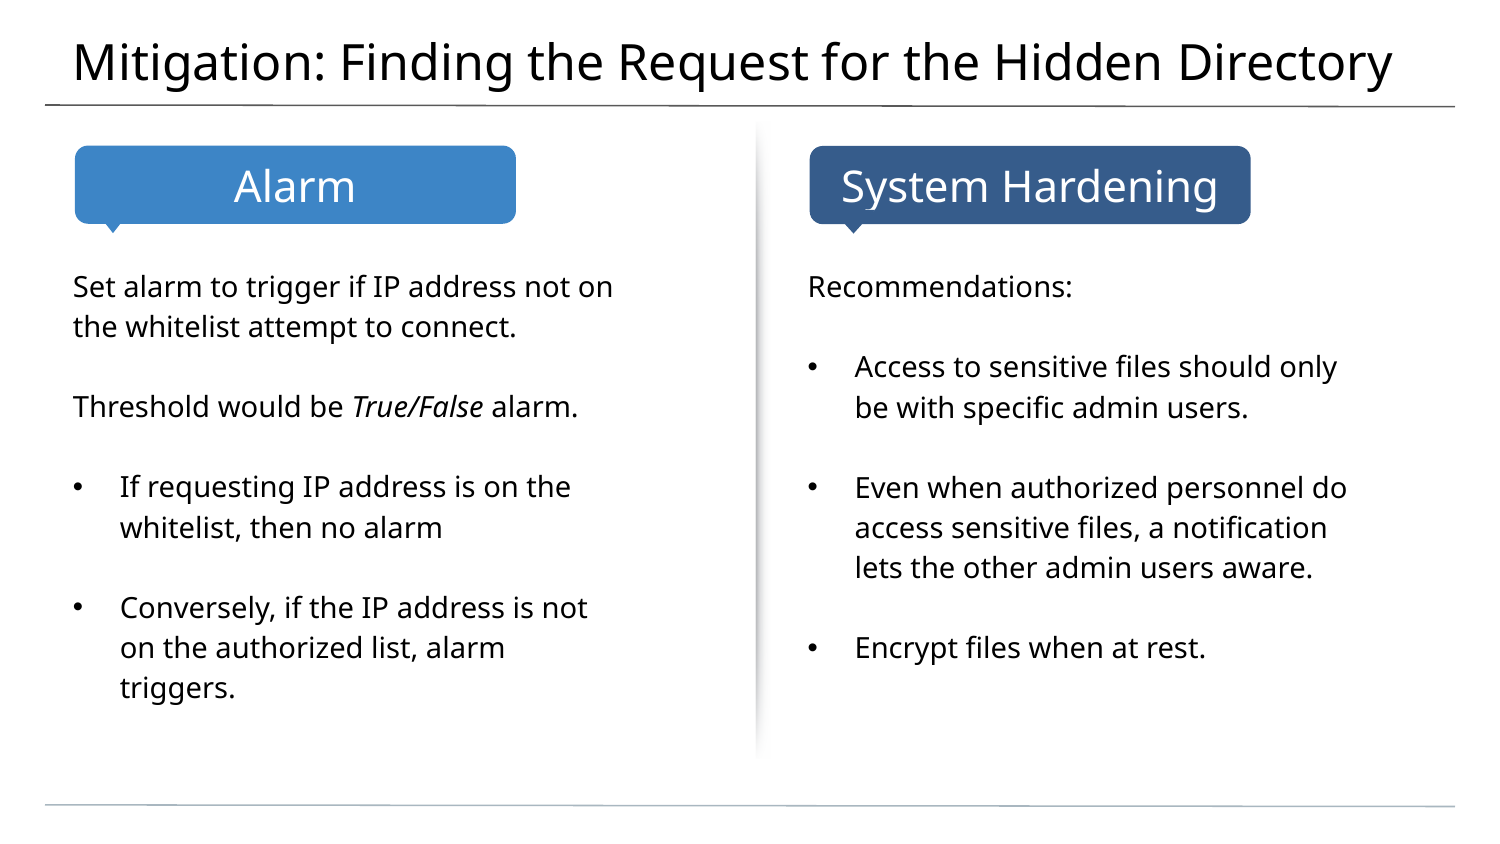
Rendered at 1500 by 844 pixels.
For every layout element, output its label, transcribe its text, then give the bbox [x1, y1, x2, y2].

subtitle Recommendations: Access to sensitive files should only be with specific admin users. Even when authorized personnel do access sensitive files, a notification lets the other admin users aware. Encrypt files when at rest. [732, 263, 1438, 805]
picture [703, 107, 839, 782]
subtitle Set alarm to trigger if IP address not on the whitelist attempt to connect. Threshold would be True/False alarm. If requesting IP address is on the whitelist, then no alarm Conversely, if the IP address is not on the authorized list, alarm triggers. [0, 262, 704, 805]
title Mitigation: Finding the Request for the Hidden Directory [0, 0, 1500, 88]
